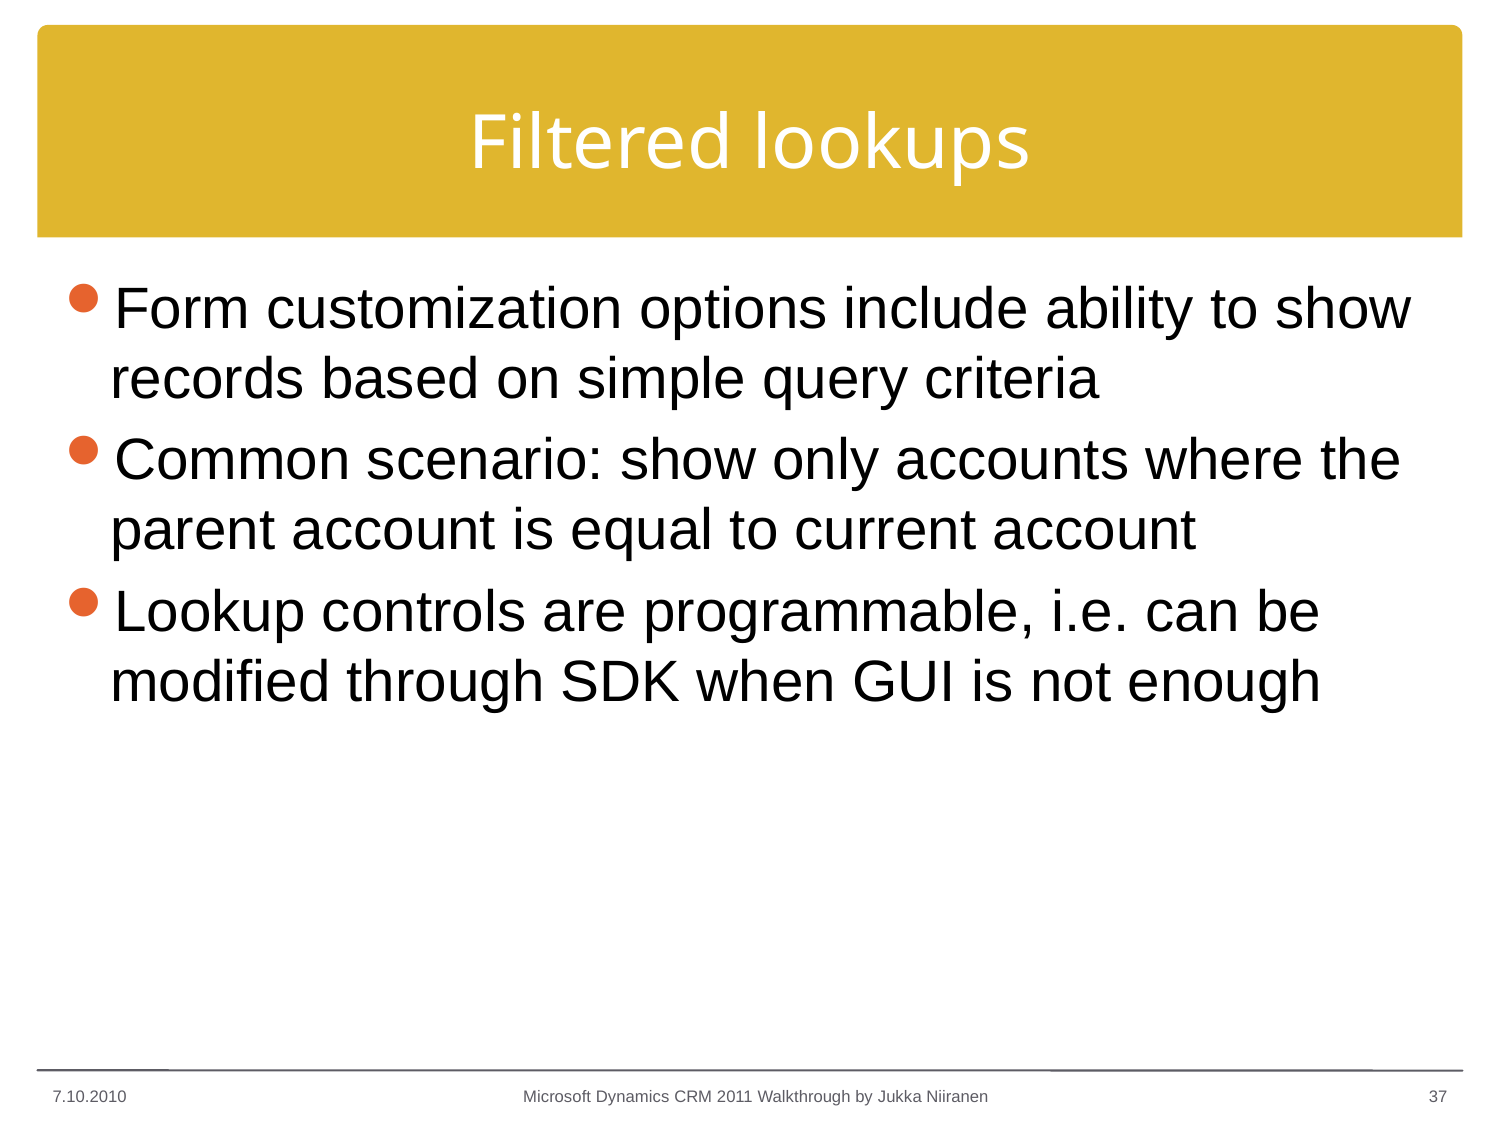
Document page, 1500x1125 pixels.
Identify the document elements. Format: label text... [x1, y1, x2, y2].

list Form customization options include ability to show records based on simple query criteria Common scenario: show only accounts where the parent account is equal to current account Lookup controls are programmable, i.e. can be modified through SDK when GUI is not enough [50, 262, 1450, 1050]
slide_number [37, 1069, 388, 1123]
title Filtered lookups [50, 45, 1450, 233]
footer Microsoft Dynamics CRM 2011 Walkthrough by Jukka Niiranen [474, 1069, 1038, 1123]
slide_number 37 [1112, 1069, 1463, 1123]
